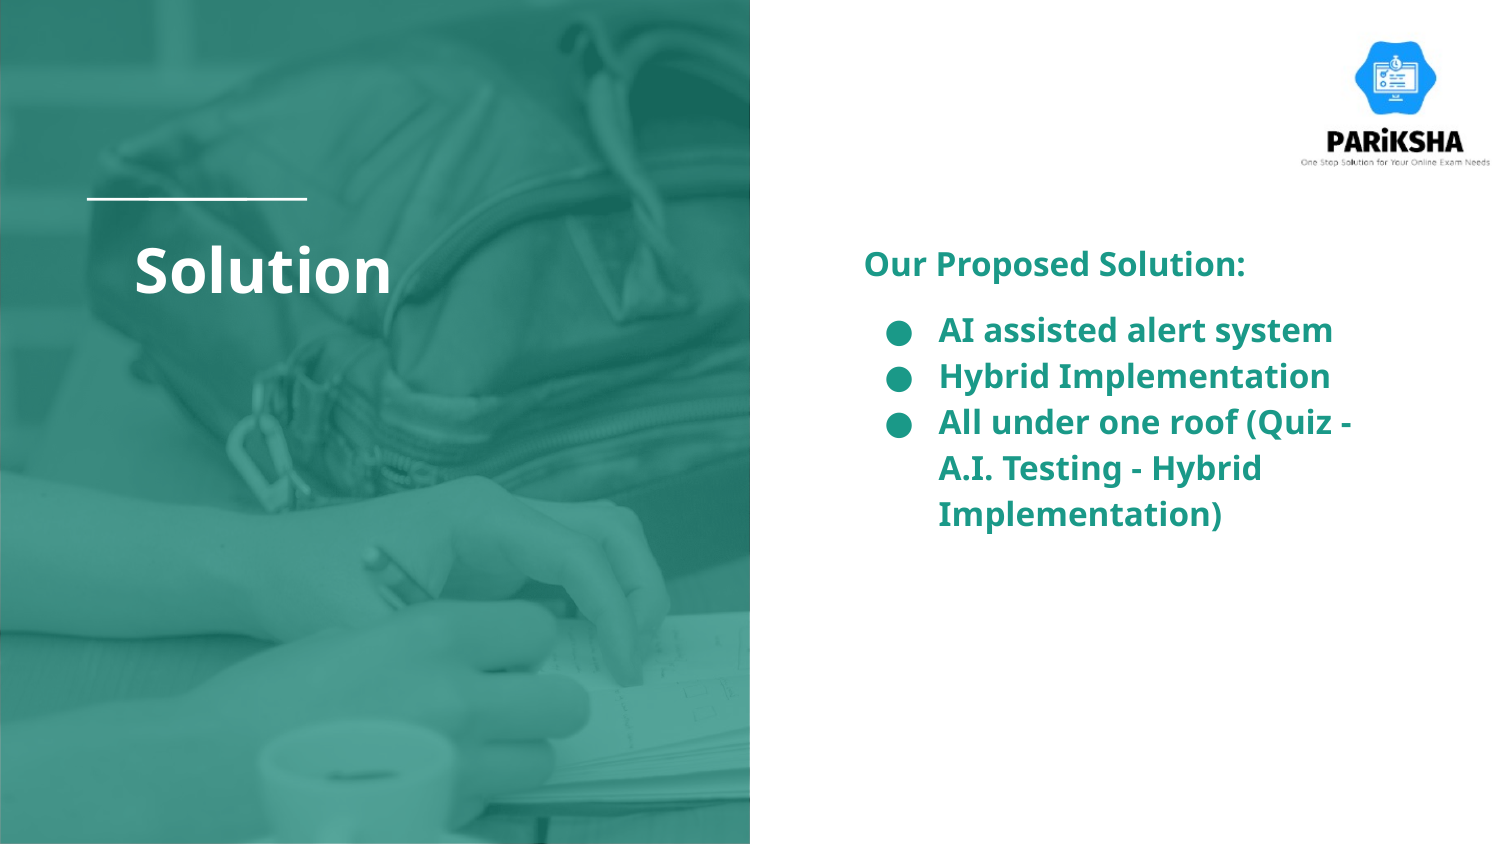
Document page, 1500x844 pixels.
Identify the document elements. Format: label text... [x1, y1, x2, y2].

title Solution [119, 216, 662, 494]
list Our Proposed Solution: AI assisted alert system Hybrid Implementation All under one roof (Quiz - A.I. Testing - Hybrid Implementation) [848, 221, 1403, 719]
picture [1290, 0, 1500, 209]
